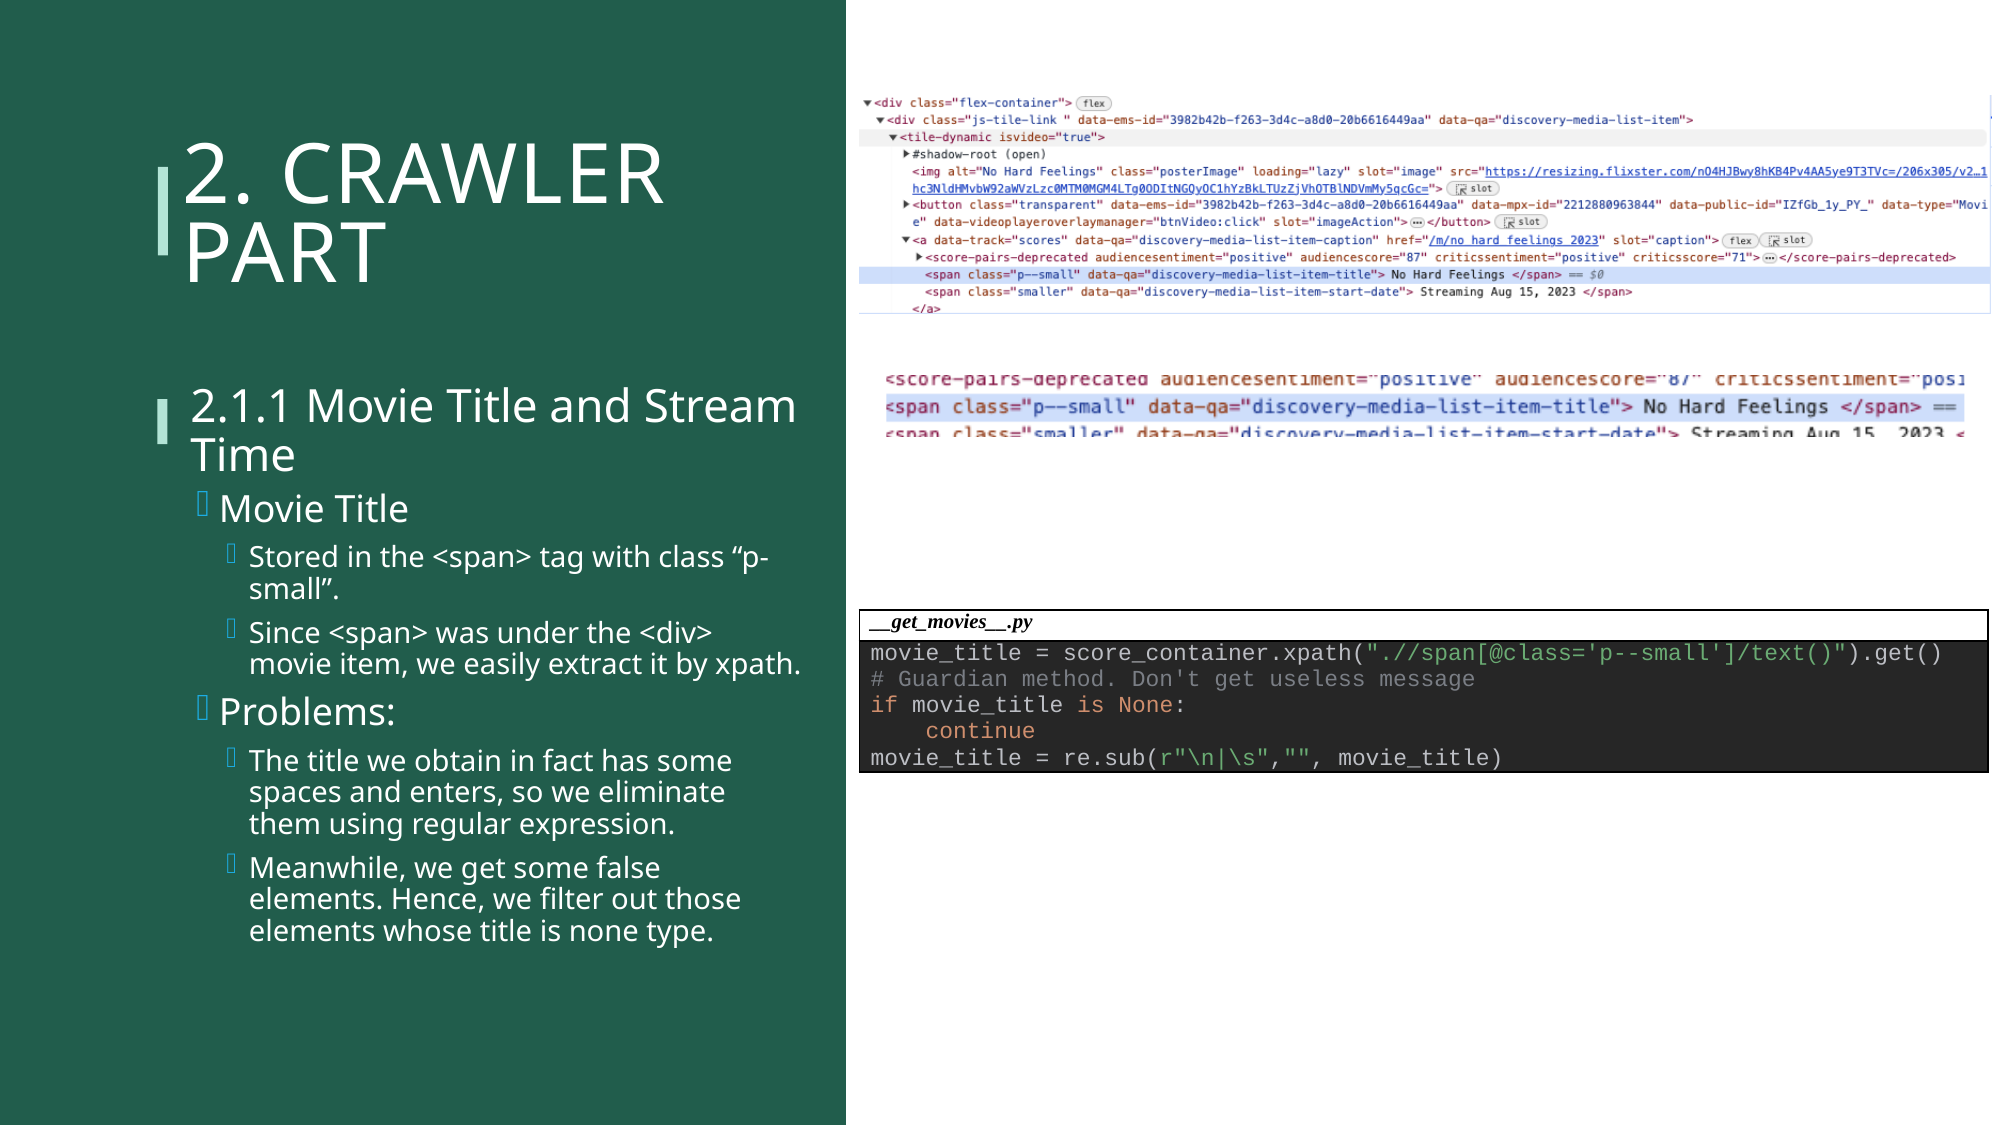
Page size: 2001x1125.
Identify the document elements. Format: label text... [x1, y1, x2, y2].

table_header __get_movies__.py [860, 611, 1987, 640]
list 2.1.1 Movie Title and Stream Time Movie Title Stored in the <span> tag with class “p-small”. Since <span> was under the <div> movie item, we easily extract it by xpath. Problems: The title we obtain in fact has some spaces and enters, so we eliminate them using regular expression. Meanwhile, we get some false elements. Hence, we filter out those elements whose title is none type. [168, 375, 810, 1035]
picture [859, 95, 1992, 314]
title 2. Crawler Part [168, 96, 795, 342]
table_cell movie_title = score_container.xpath(".//span[@class='p--small']/text()").get() # Guardian method. Don't get useless message if movie_title is None: continue movie_title = re.sub(r"\n|\s","", movie_title) [860, 642, 1987, 771]
picture [886, 374, 1965, 437]
